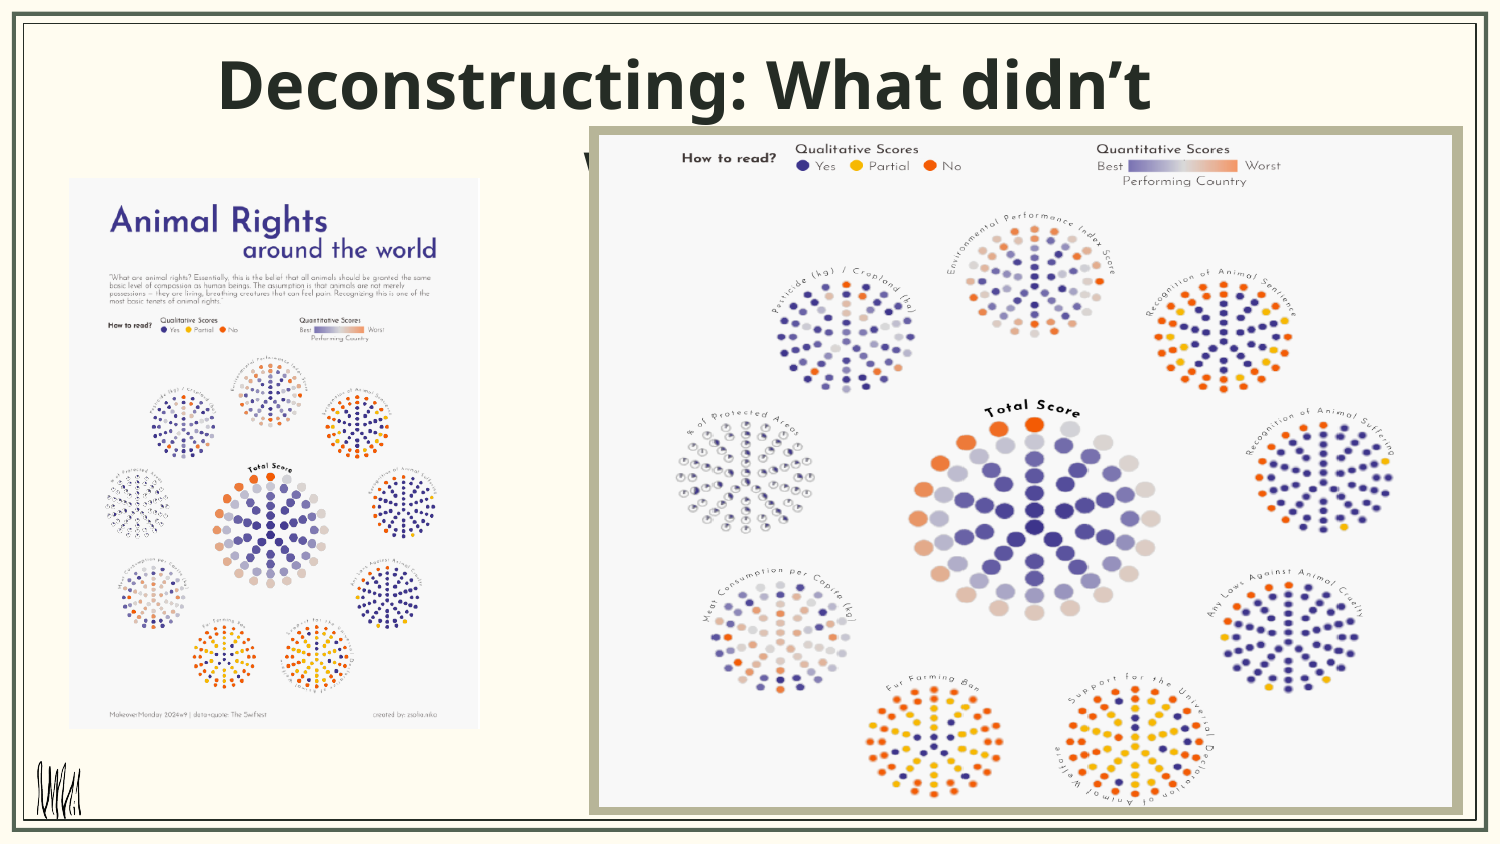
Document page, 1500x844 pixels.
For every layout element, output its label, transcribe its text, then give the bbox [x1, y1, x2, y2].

picture [589, 126, 1463, 815]
picture [37, 761, 81, 819]
title Deconstructing: What didn’t work? [127, 27, 1242, 147]
picture [69, 178, 481, 730]
